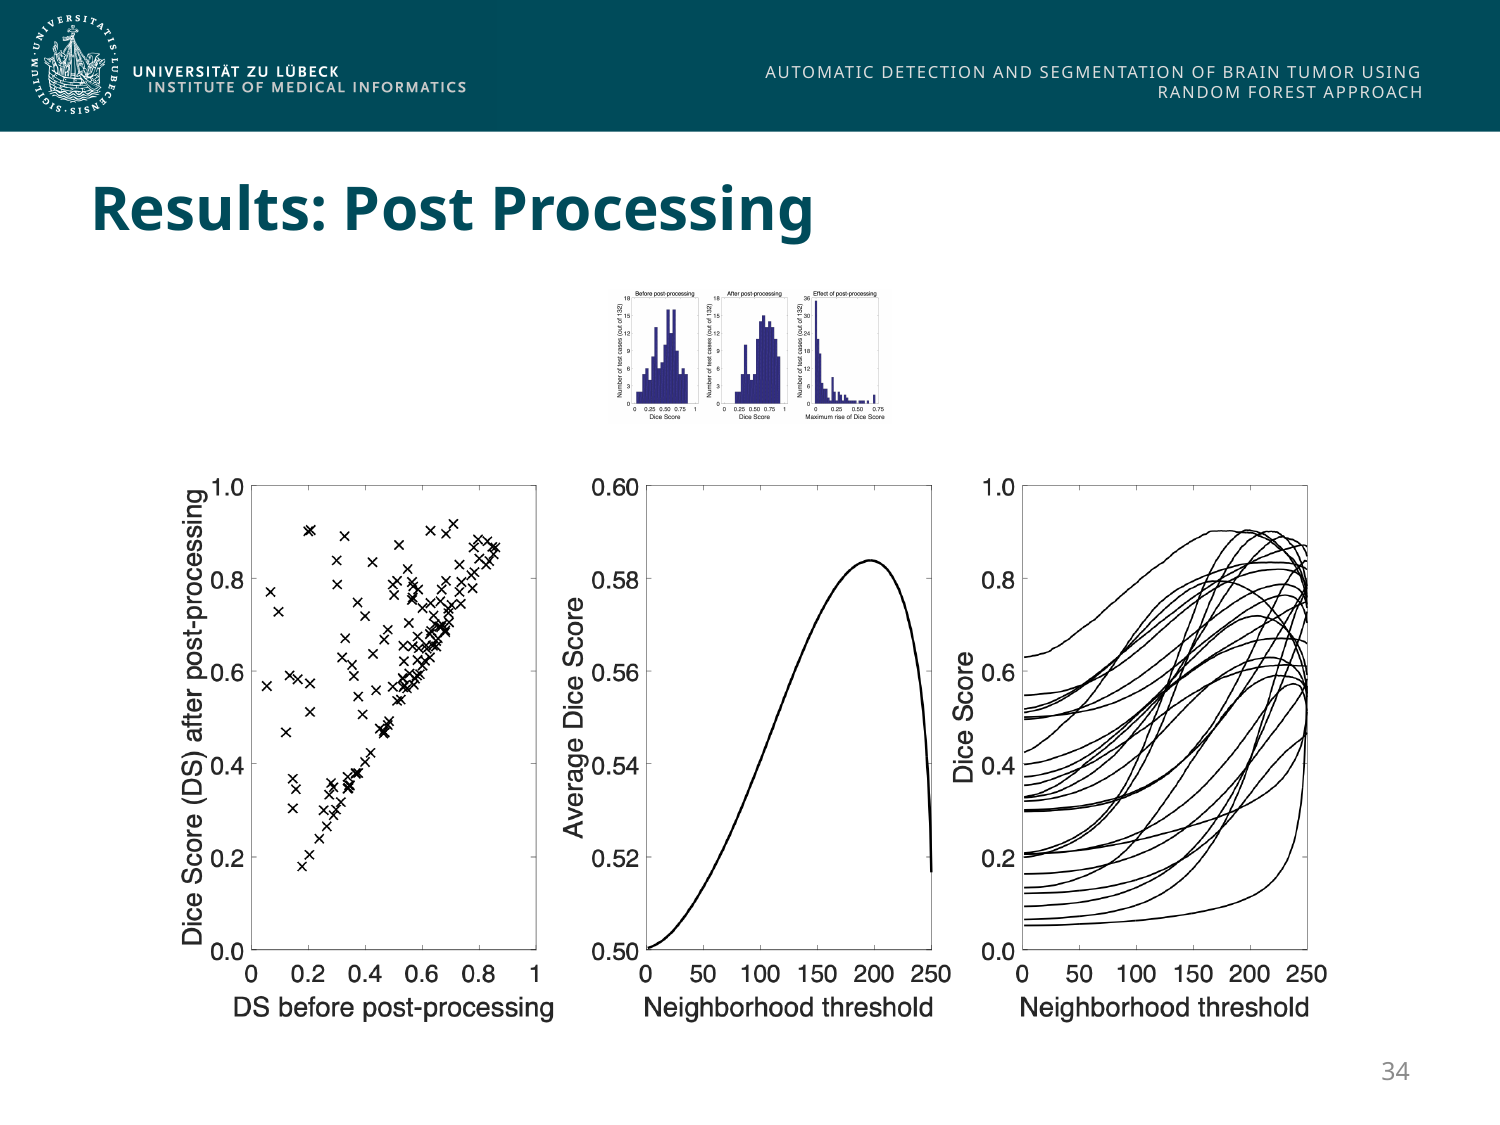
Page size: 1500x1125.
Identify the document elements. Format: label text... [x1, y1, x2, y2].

picture [160, 461, 1340, 1031]
title Results: Post Processing [75, 159, 1425, 252]
picture [0, 0, 497, 130]
picture [608, 289, 892, 425]
